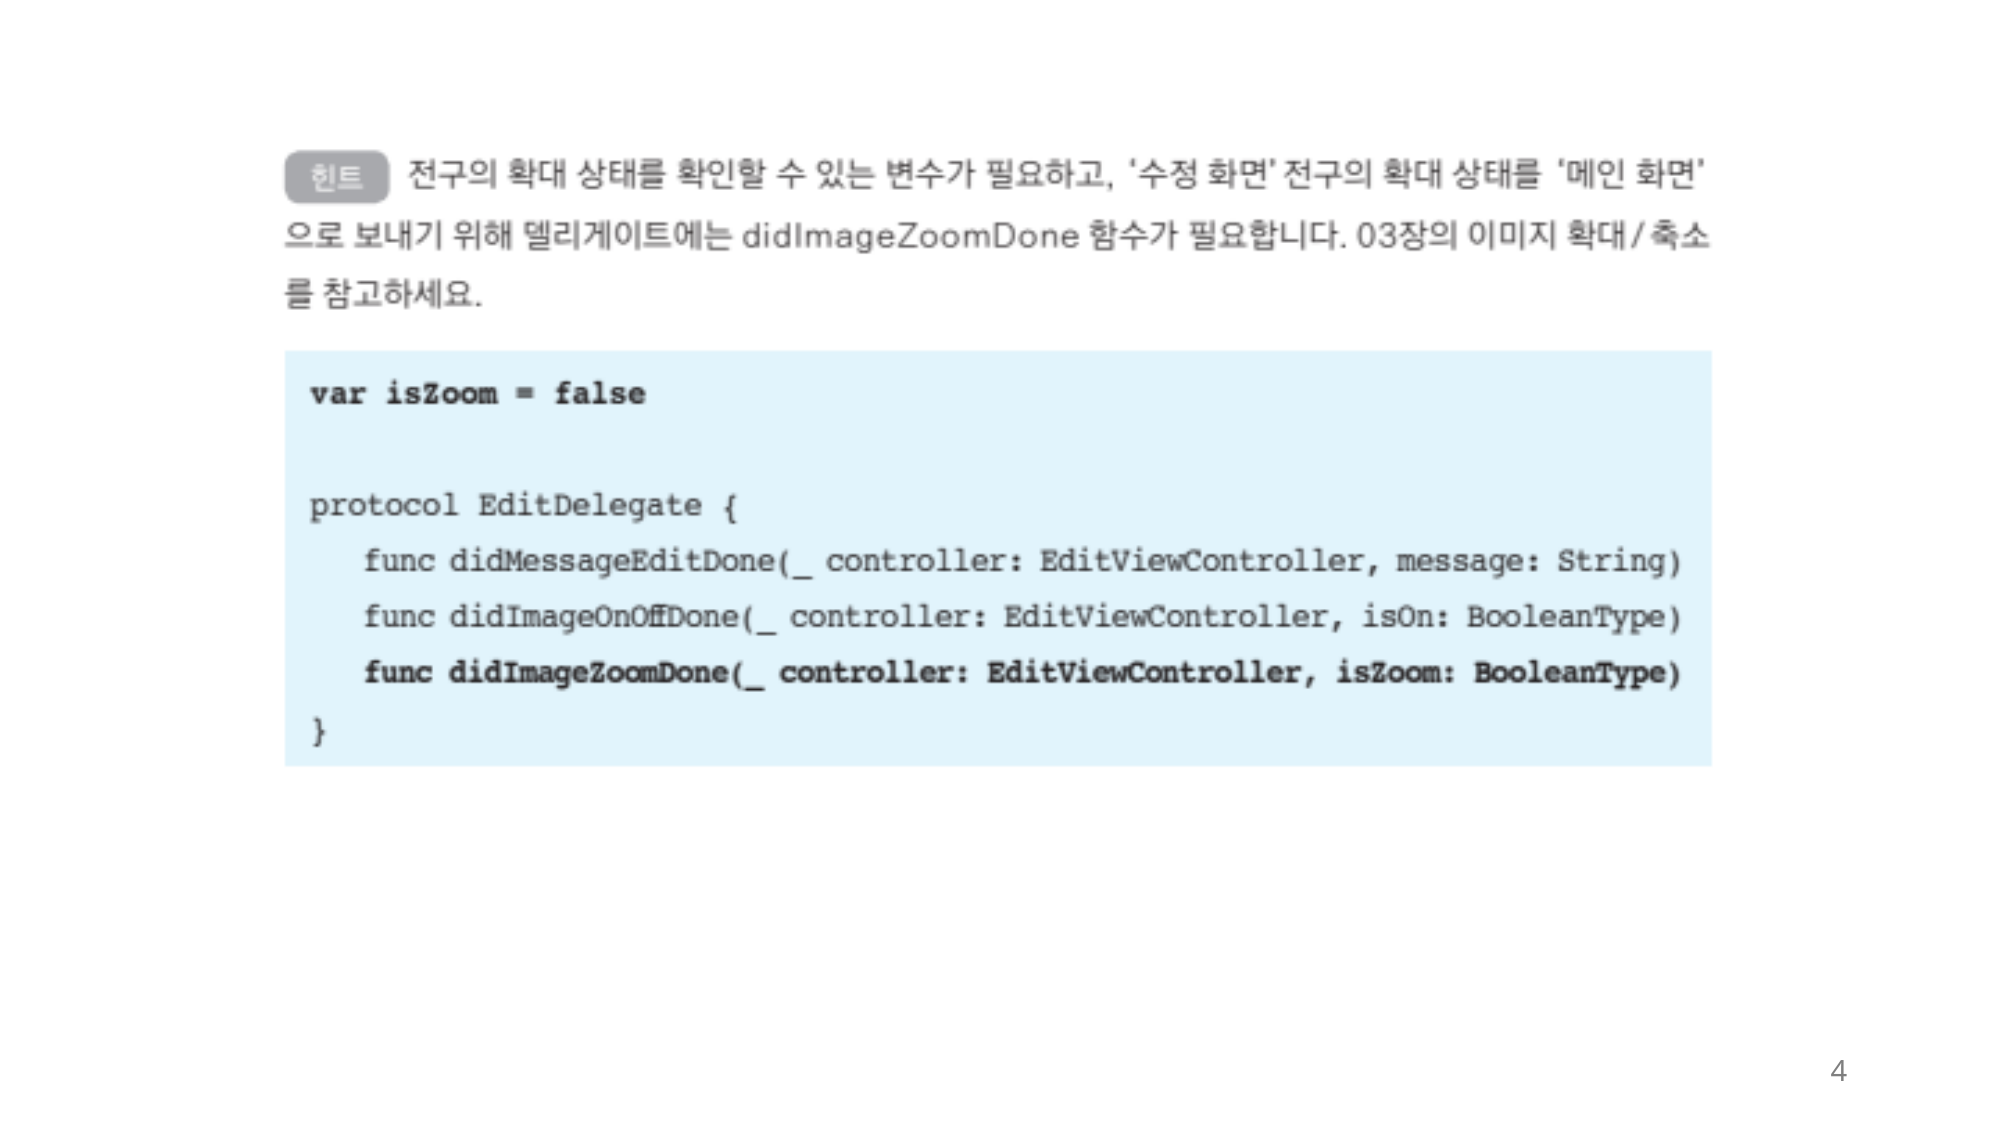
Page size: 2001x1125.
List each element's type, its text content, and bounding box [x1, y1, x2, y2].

picture [272, 137, 1718, 775]
slide_number 4 [1412, 1042, 1863, 1103]
